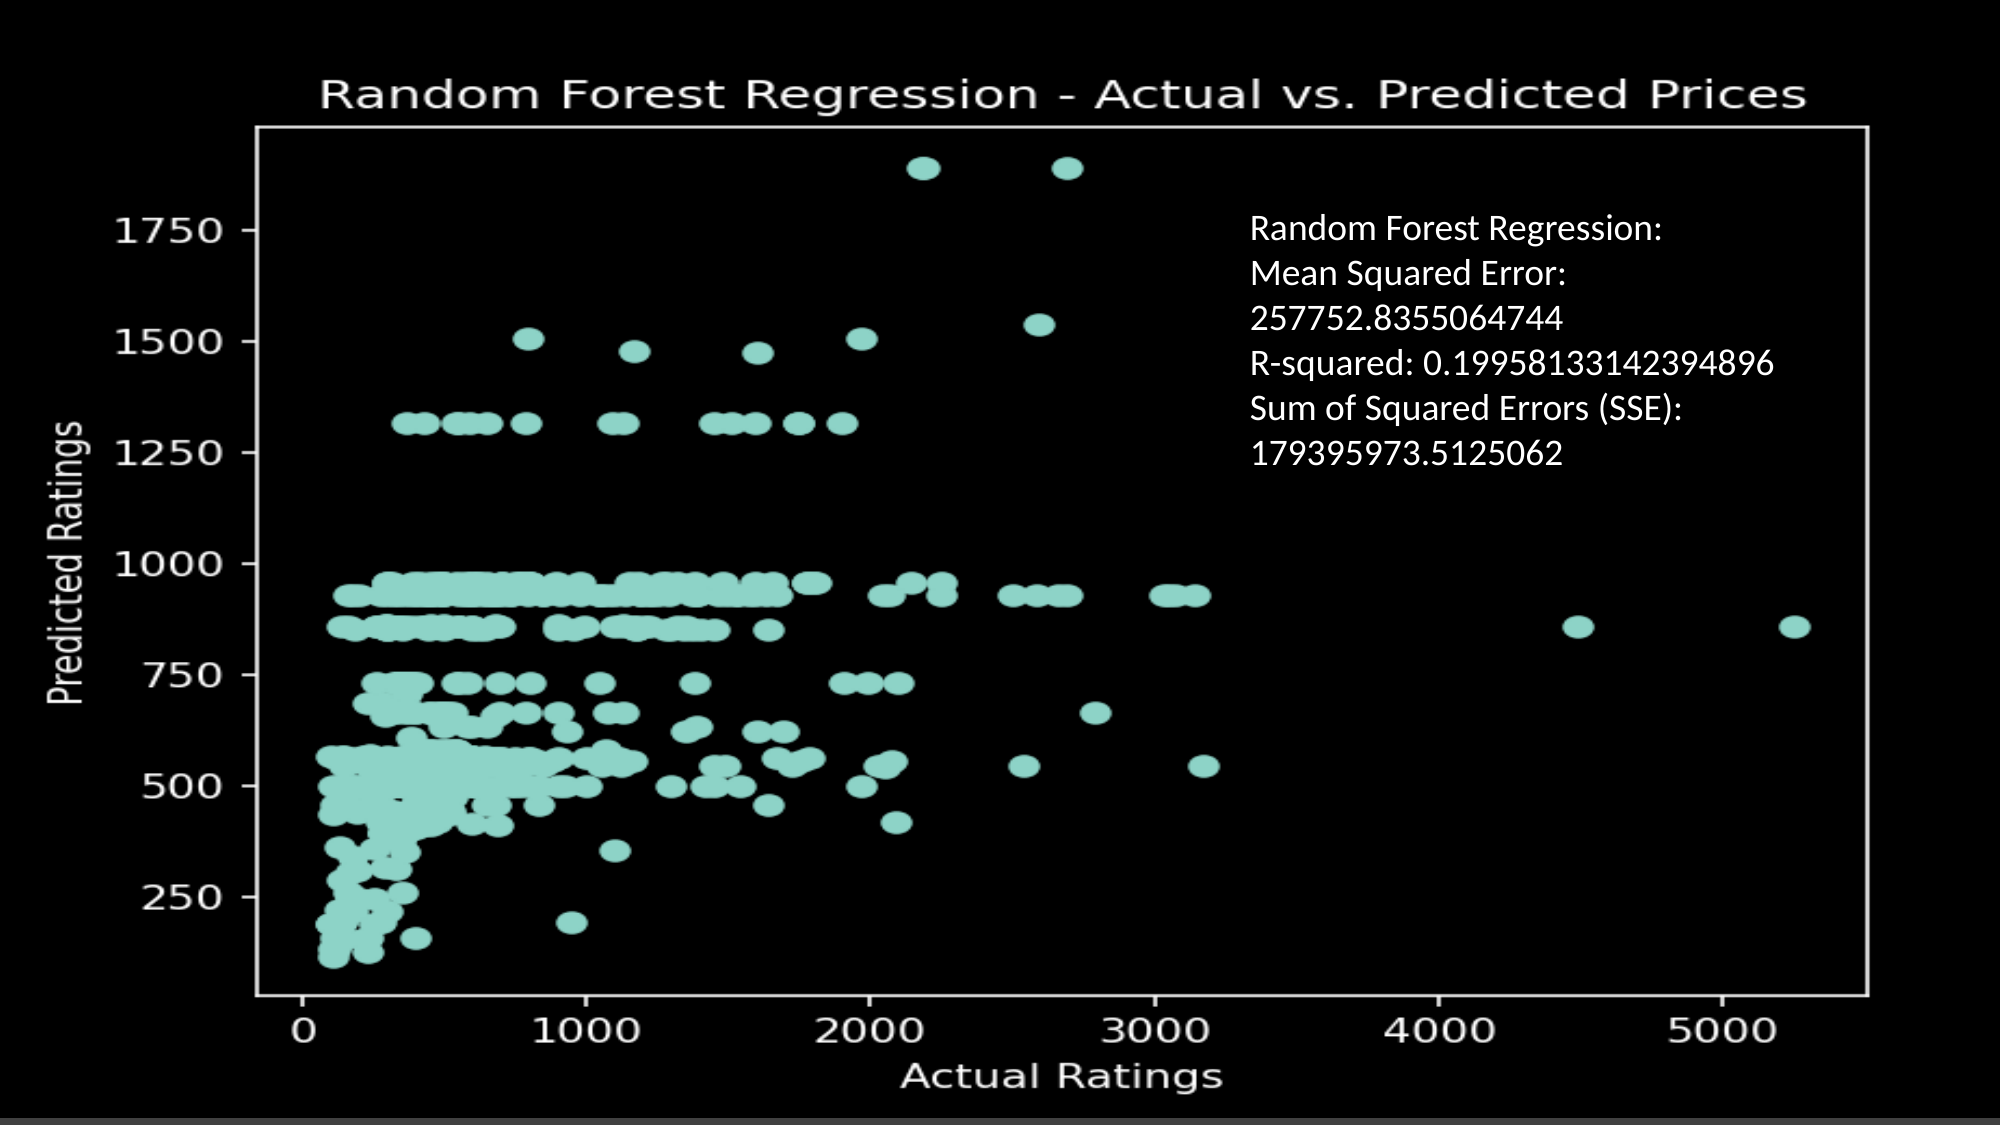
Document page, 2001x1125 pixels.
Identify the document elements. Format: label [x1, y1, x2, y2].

list [0, 0, 2000, 1118]
